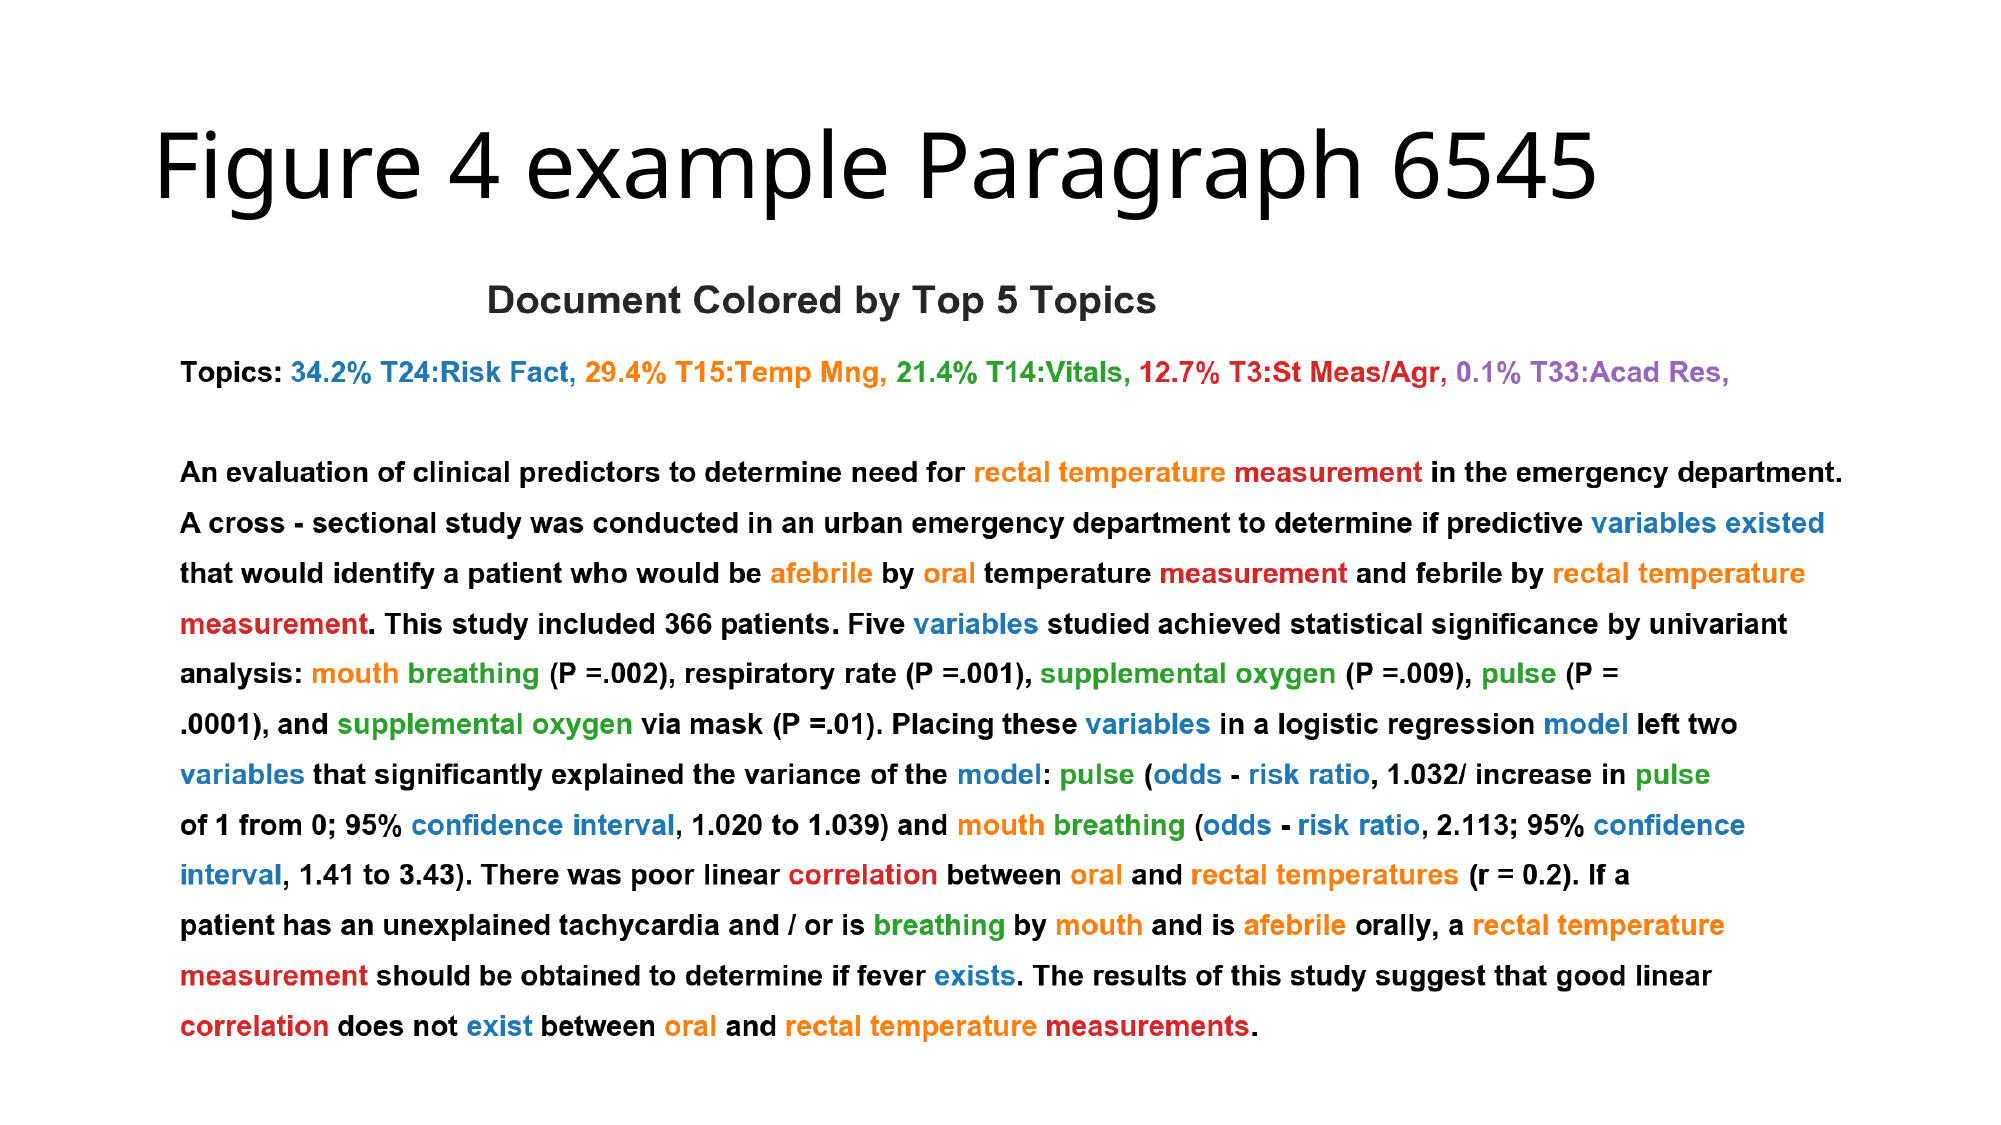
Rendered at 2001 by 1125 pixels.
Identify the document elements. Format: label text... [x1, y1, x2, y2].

picture [74, 272, 1863, 1066]
title Figure 4 example Paragraph 6545 [137, 59, 1863, 272]
